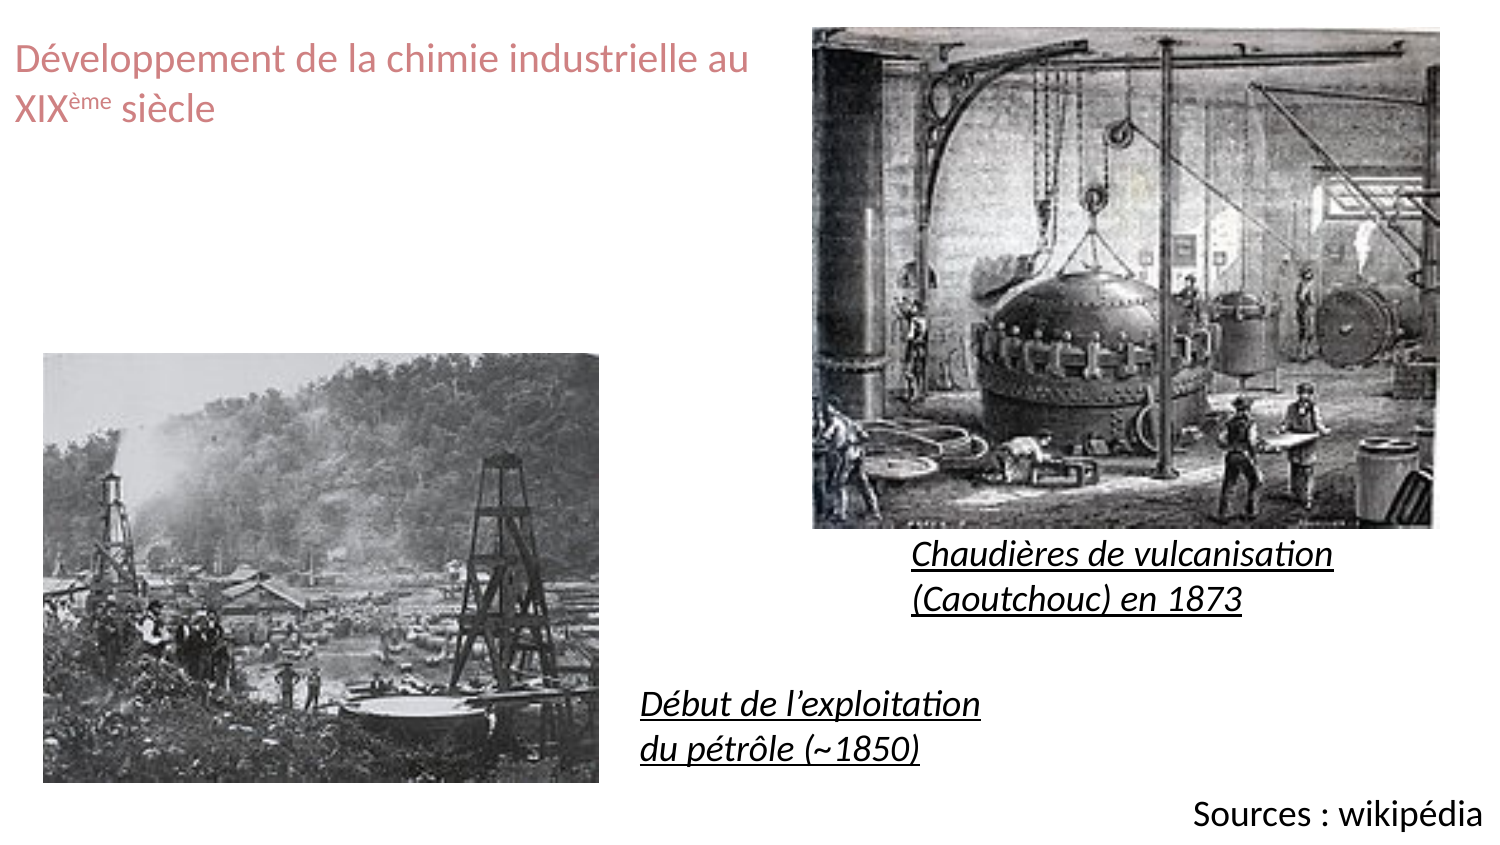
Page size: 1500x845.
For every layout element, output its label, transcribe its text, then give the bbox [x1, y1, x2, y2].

text_box Développement de la chimie industrielle au XIXème siècle [0, 23, 796, 138]
text_box Début de l’exploitation du pétrôle (~1850) [625, 671, 1002, 776]
text_box Sources : wikipédia [1178, 781, 1500, 841]
picture [42, 352, 600, 784]
text_box Chaudières de vulcanisation (Caoutchouc) en 1873 [896, 538, 1410, 627]
picture [811, 26, 1440, 530]
